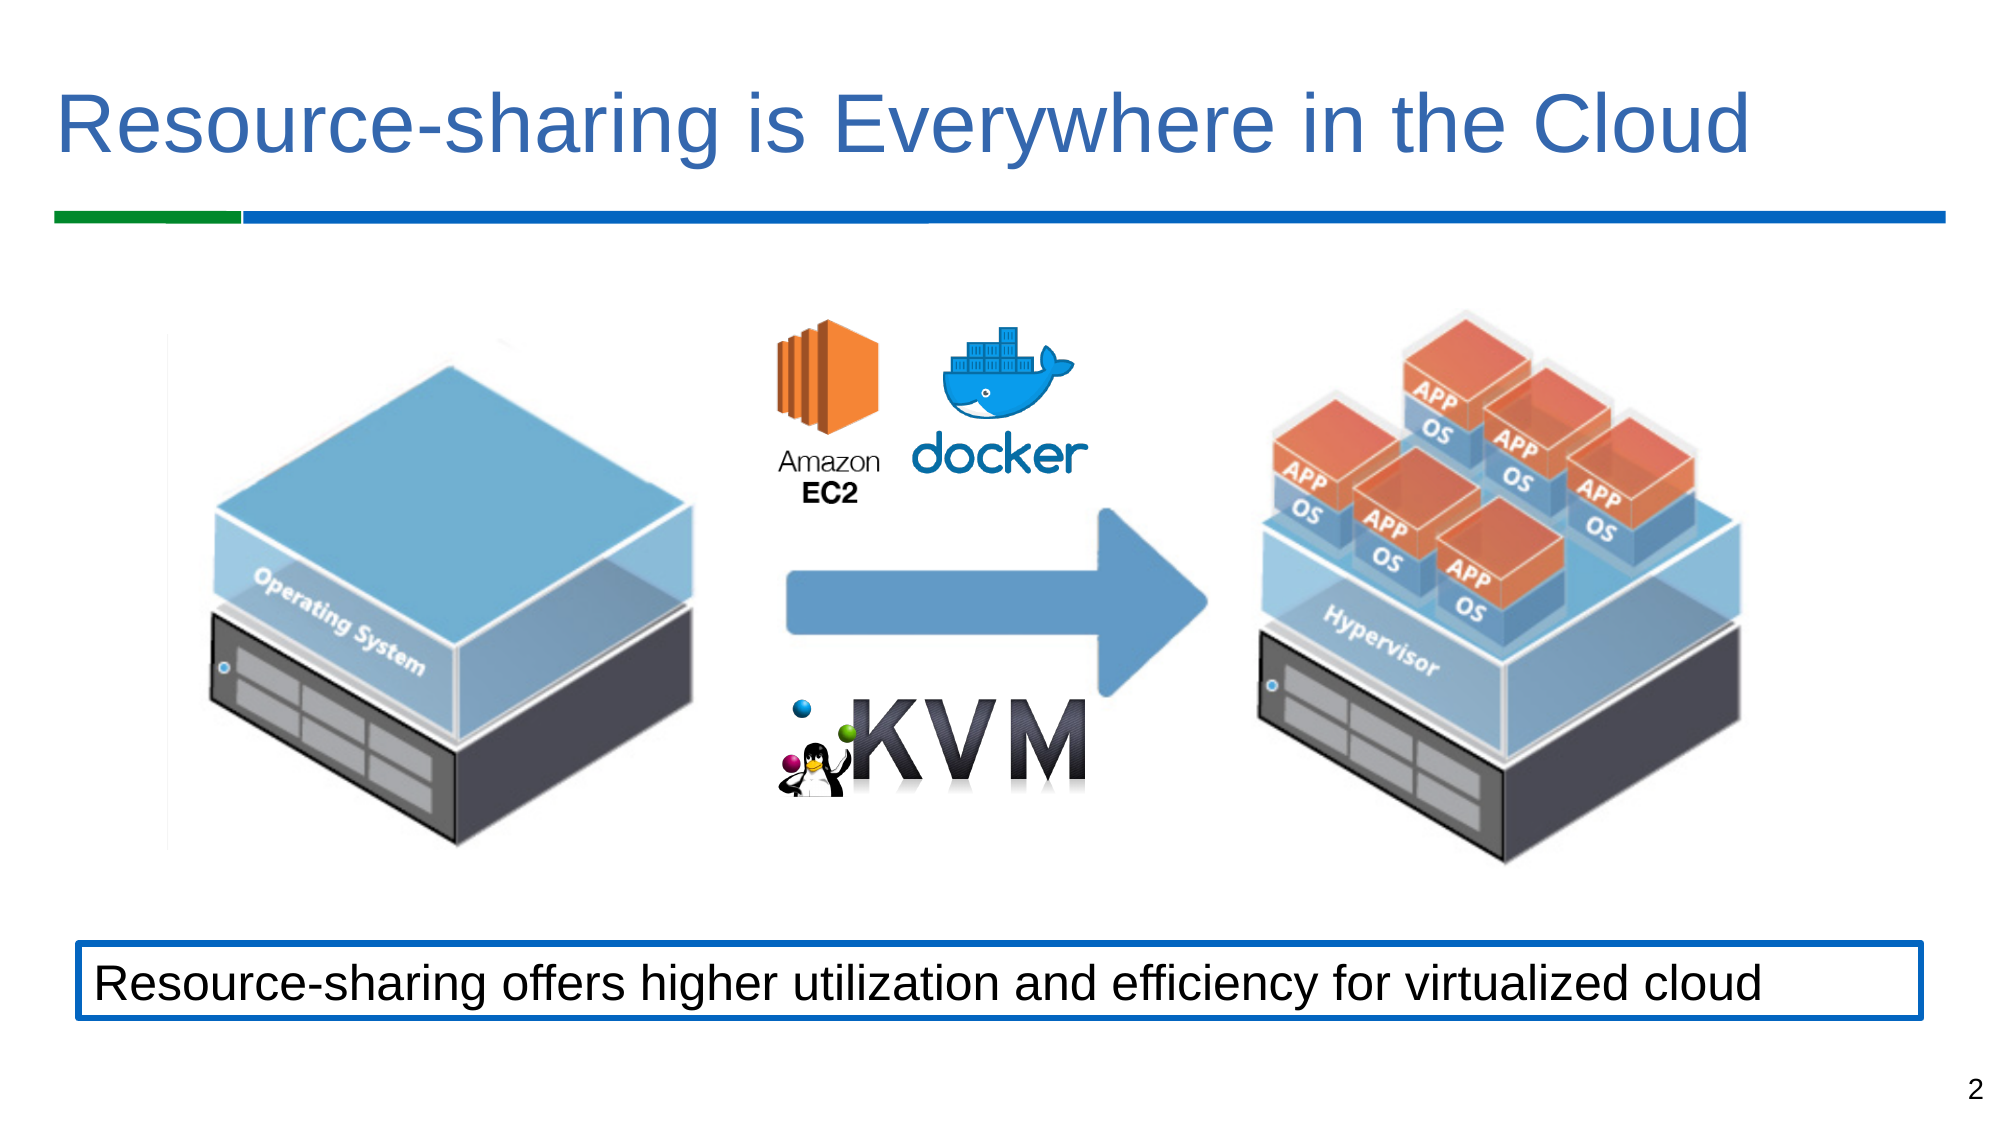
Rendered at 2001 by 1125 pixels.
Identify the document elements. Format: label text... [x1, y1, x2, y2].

text_box Resource-sharing is Everywhere in the Cloud [53, 66, 1947, 169]
picture [1250, 308, 1753, 872]
slide_number 2 [1932, 1062, 1999, 1123]
text_box Resource-sharing offers higher utilization and efficiency for virtualized cloud [78, 943, 1922, 1019]
picture [167, 291, 1223, 850]
